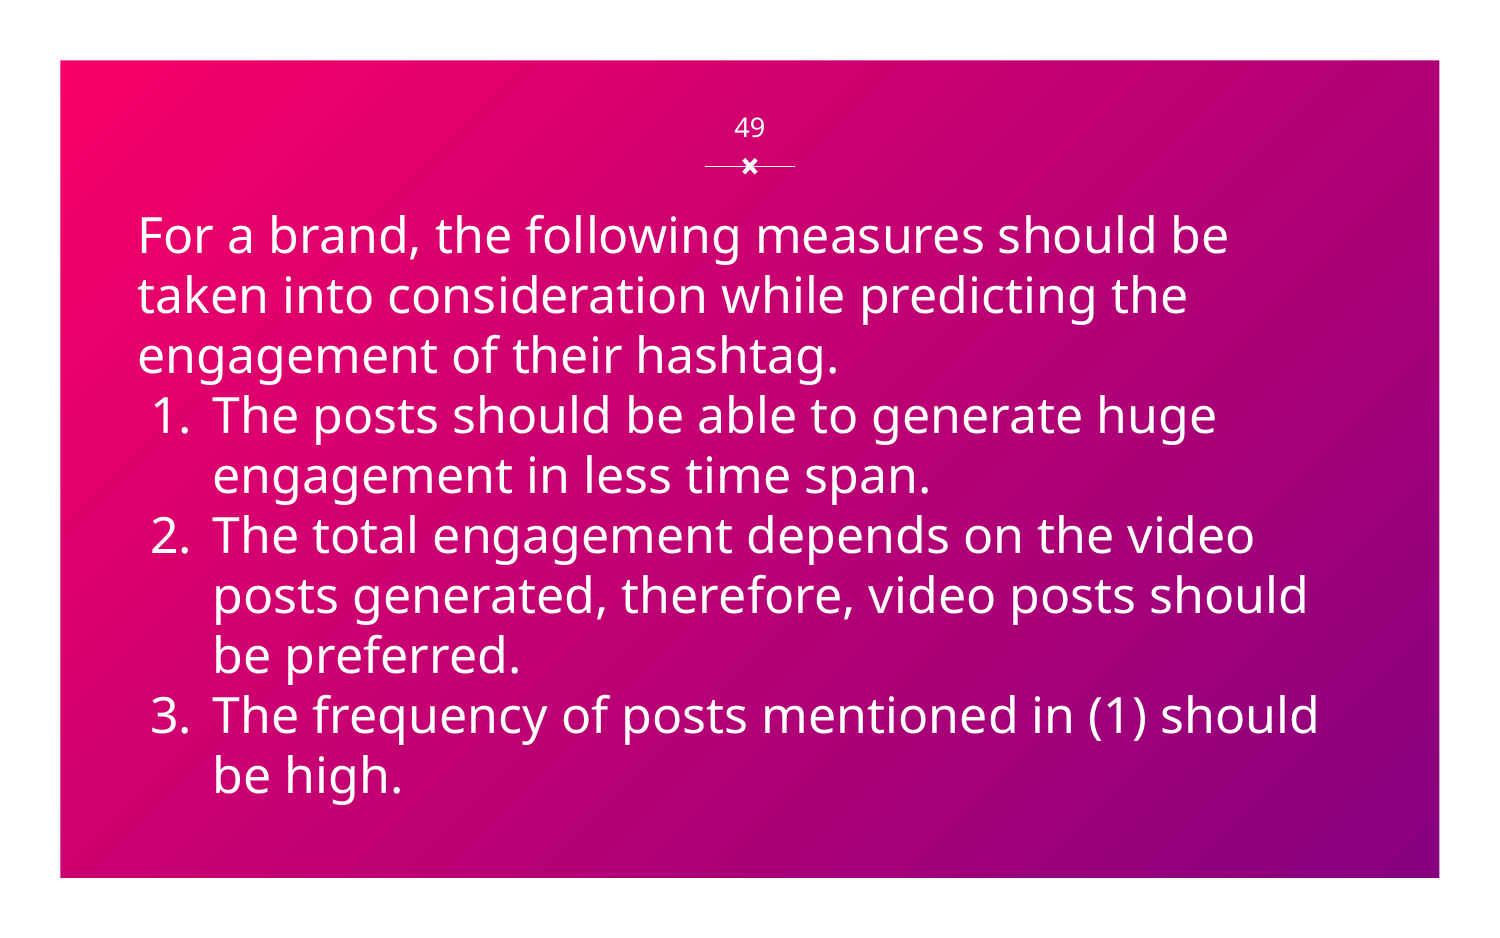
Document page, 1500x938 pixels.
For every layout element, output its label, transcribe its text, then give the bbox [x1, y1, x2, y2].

text_box For a brand, the following measures should be taken into consideration while predicting the engagement of their hashtag. The posts should be able to generate huge engagement in less time span. The total engagement depends on the video posts generated, therefore, video posts should be preferred. The frequency of posts mentioned in (1) should be high. [122, 188, 1378, 681]
slide_number ‹#› [705, 93, 795, 165]
